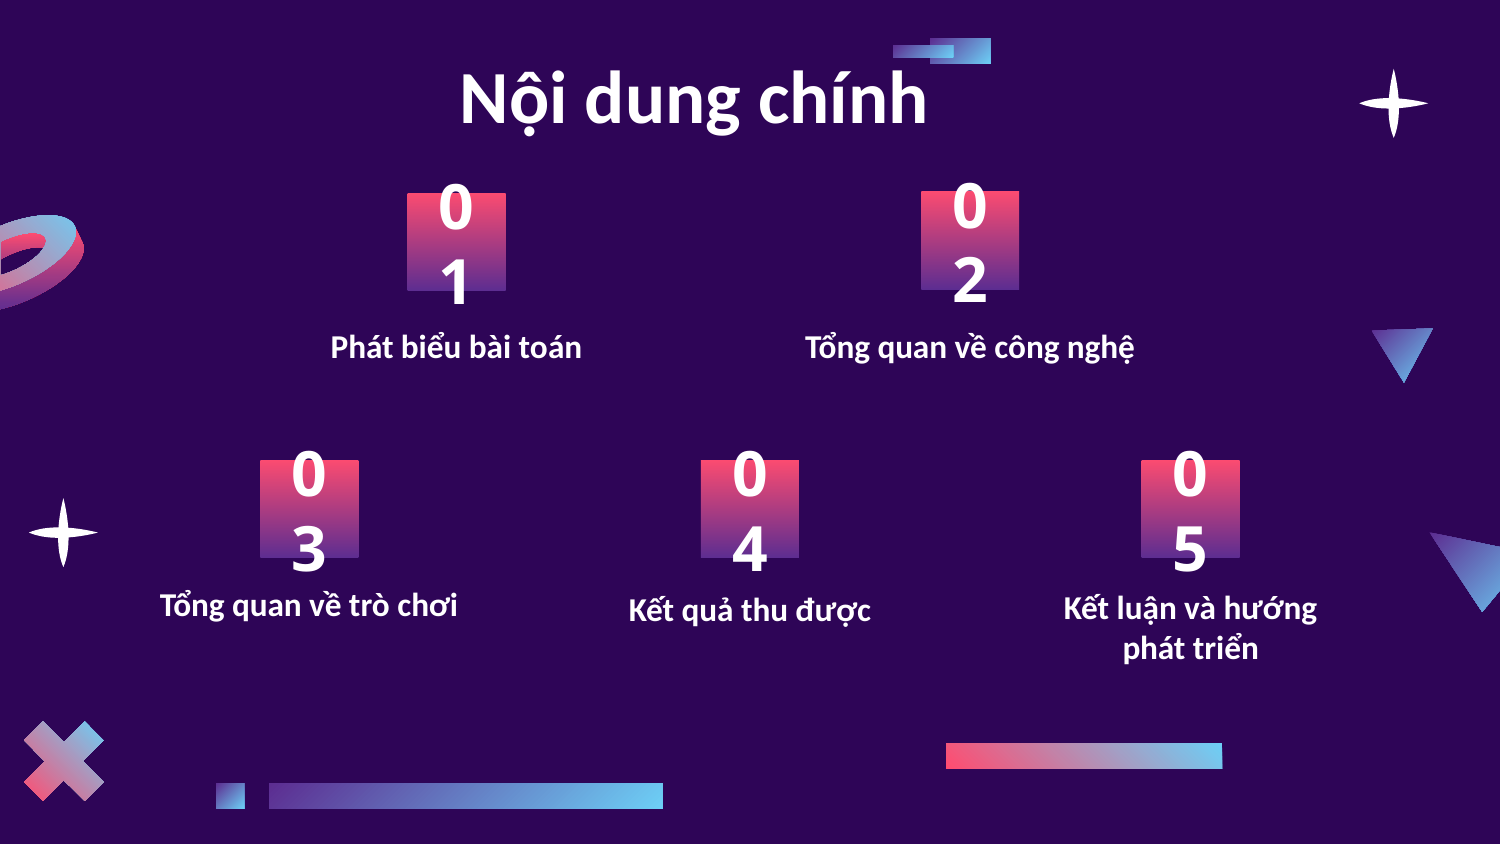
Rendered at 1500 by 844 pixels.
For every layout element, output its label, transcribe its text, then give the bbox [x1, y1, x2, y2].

subtitle Tổng quan về công nghệ [768, 321, 1172, 381]
subtitle Kết luận và hướng phát triển [1019, 607, 1362, 681]
title 01 [407, 193, 506, 291]
subtitle Tổng quan về trò chơi [138, 563, 481, 638]
subtitle Phát biểu bài toán [285, 286, 628, 381]
title 05 [1141, 460, 1240, 558]
title 02 [921, 191, 1020, 290]
title 04 [700, 460, 799, 558]
title 03 [260, 460, 359, 558]
subtitle Kết quả thu được [578, 568, 922, 643]
title Nội dung chính [444, 33, 1056, 128]
